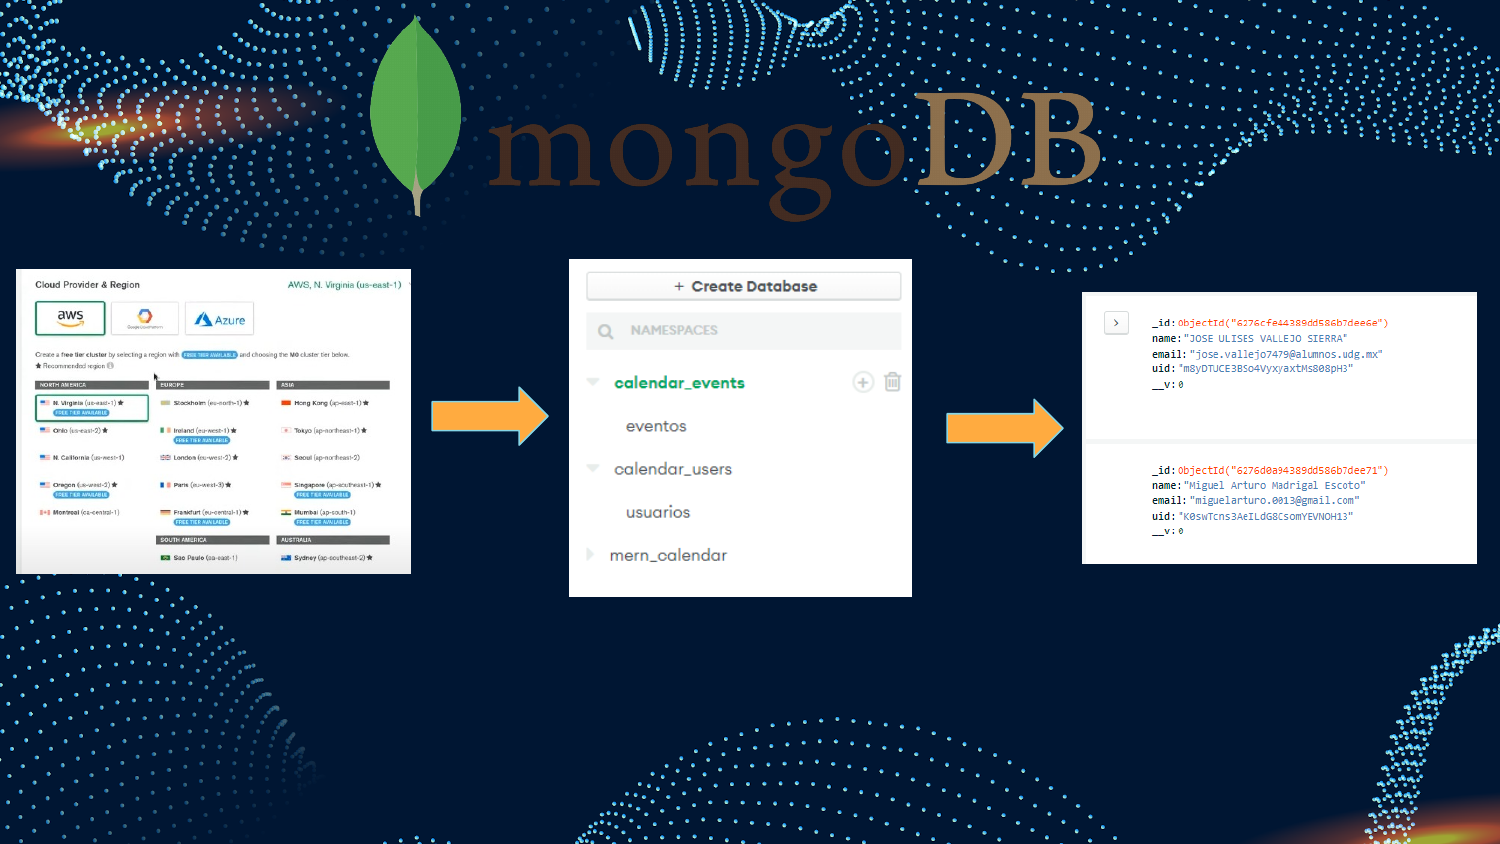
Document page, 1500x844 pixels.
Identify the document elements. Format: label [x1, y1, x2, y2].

text_box [947, 399, 1064, 458]
text_box [432, 387, 549, 446]
picture [0, 0, 1500, 844]
